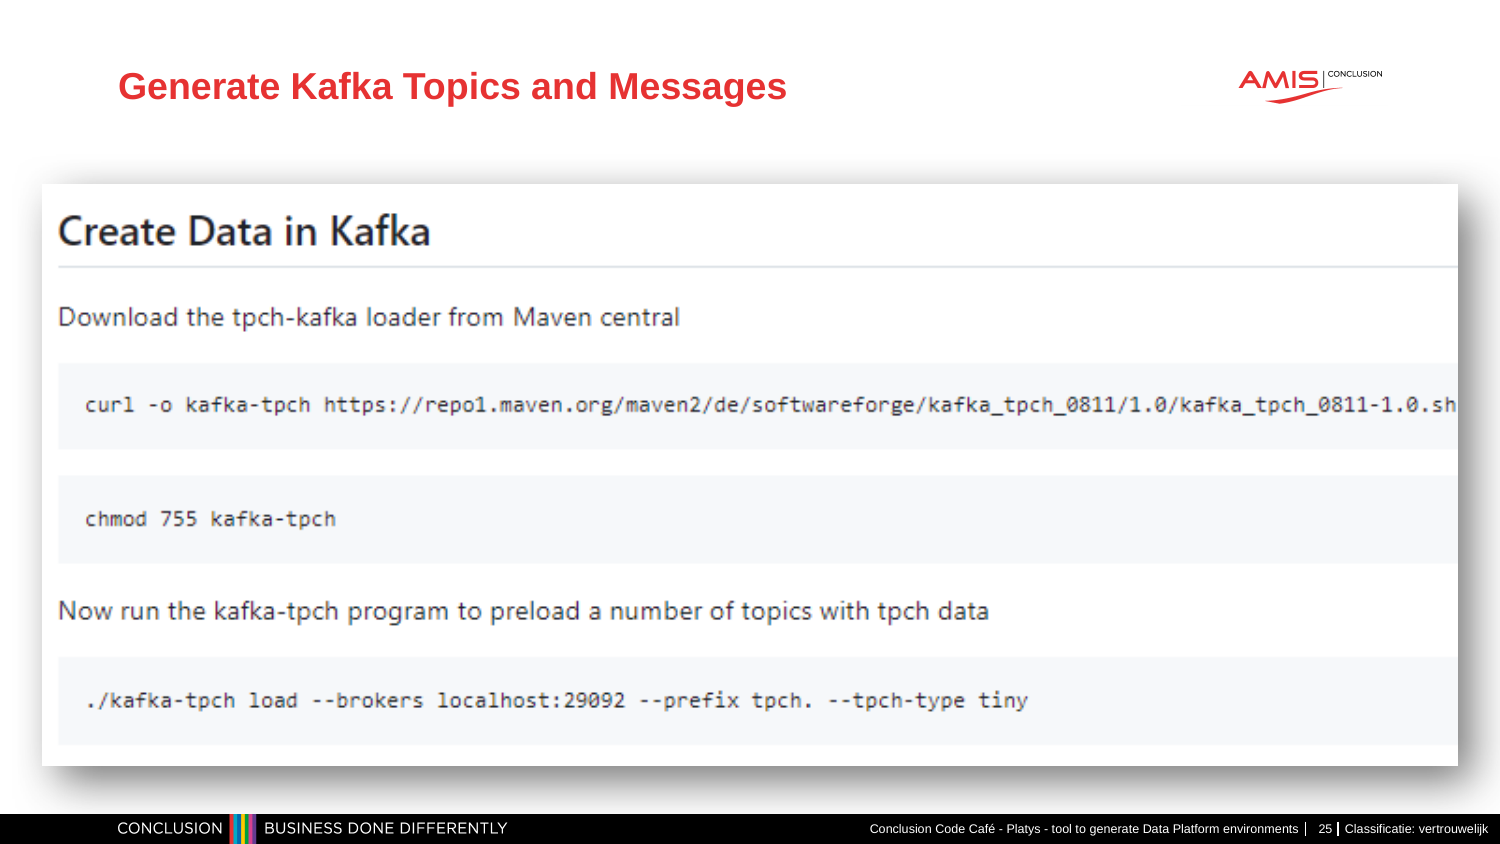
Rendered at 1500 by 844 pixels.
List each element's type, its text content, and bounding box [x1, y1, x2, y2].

picture [0, 814, 236, 844]
slide_number 25 [1309, 820, 1333, 839]
footer Conclusion Code Café - Platys - tool to generate Data Platform environments [814, 820, 1299, 839]
picture [239, 814, 1500, 844]
picture [42, 184, 1458, 766]
picture [1205, 59, 1388, 106]
title Generate Kafka Topics and Messages [118, 47, 1205, 130]
